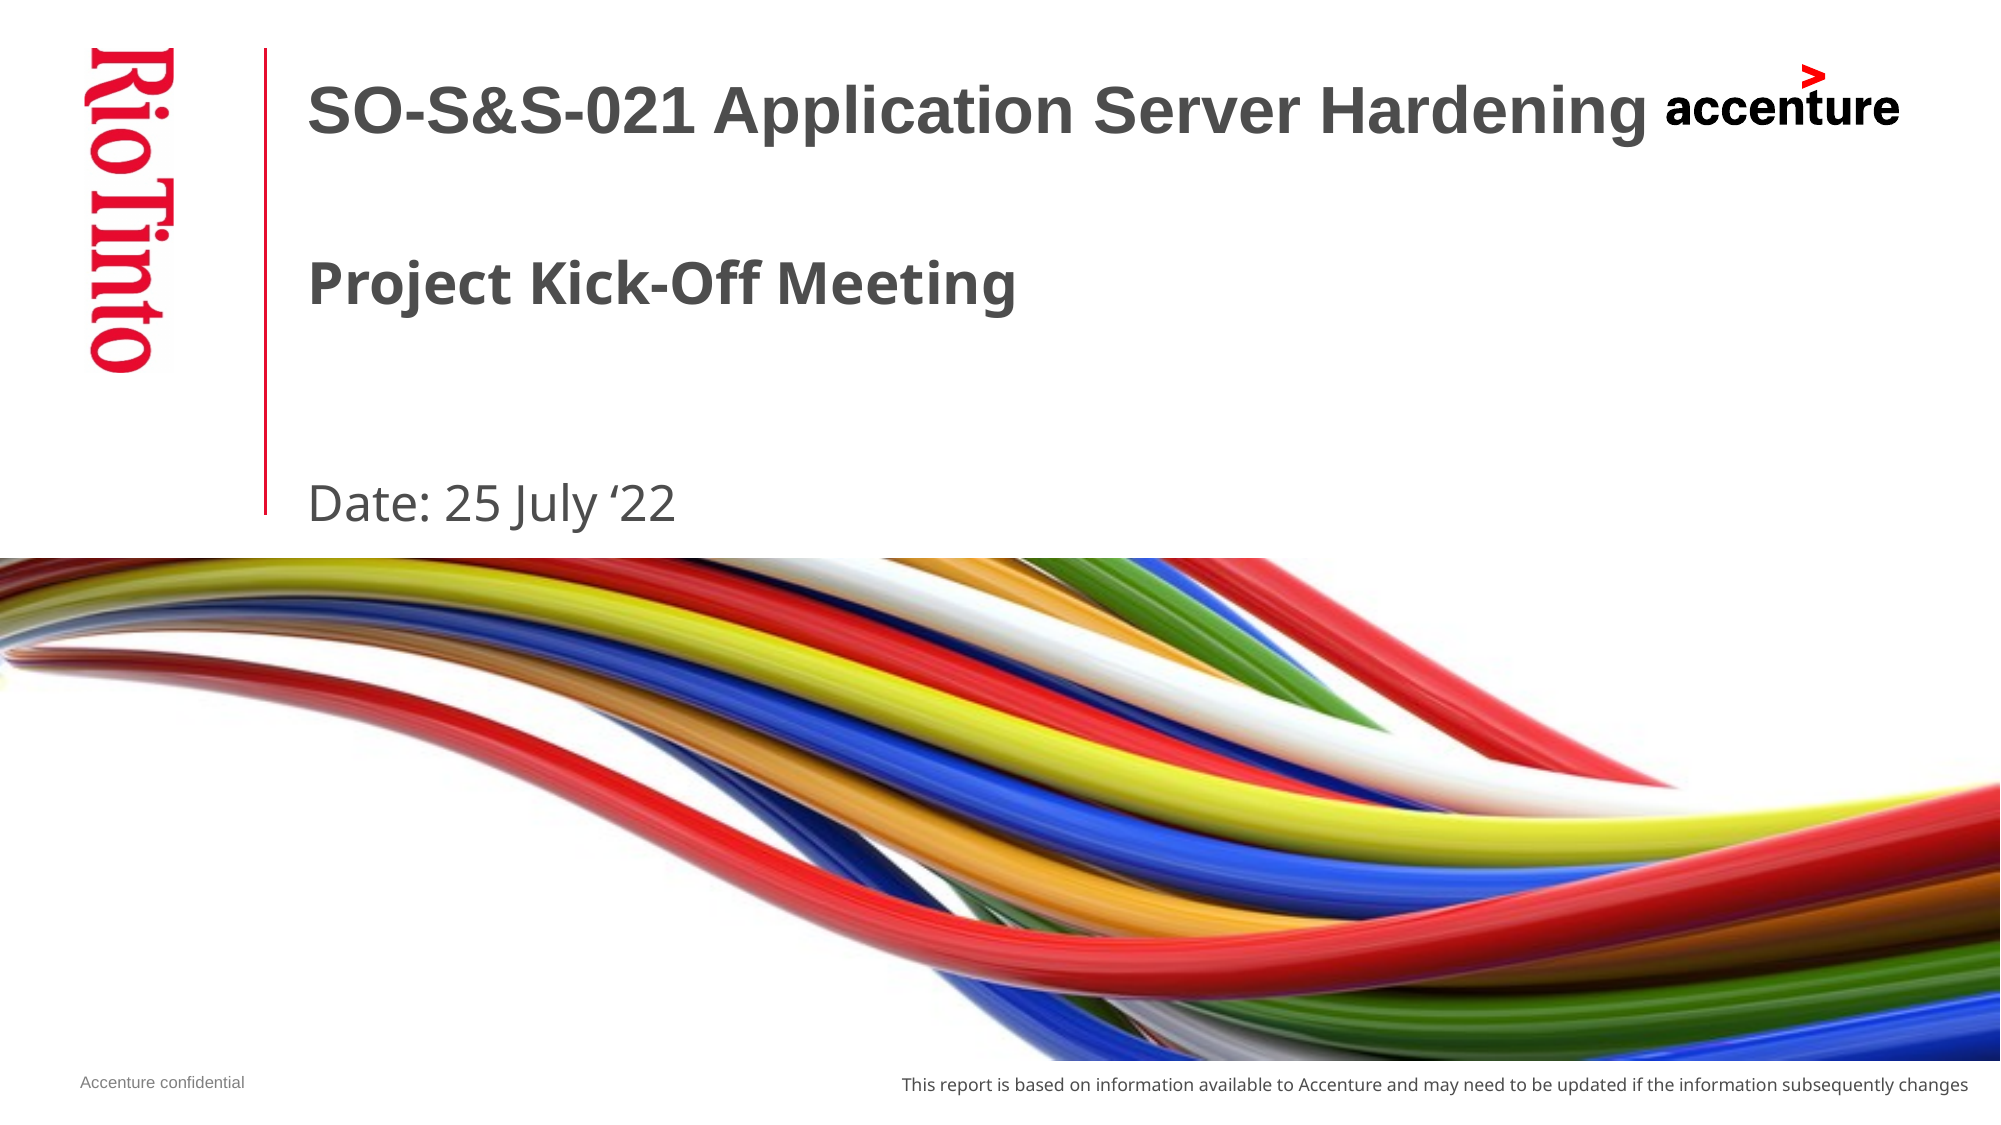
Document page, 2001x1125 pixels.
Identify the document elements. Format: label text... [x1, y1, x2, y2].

subtitle Date: 25 July ‘22 [292, 471, 1796, 558]
picture [85, 48, 174, 373]
title SO-S&S-021 Application Server Hardening Project Kick-Off Meeting [292, 58, 1862, 349]
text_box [1666, 64, 1900, 127]
picture [0, 558, 2000, 1061]
text_box This report is based on information available to Accenture and may need to be updated if the information subsequently changes [901, 1073, 2000, 1125]
